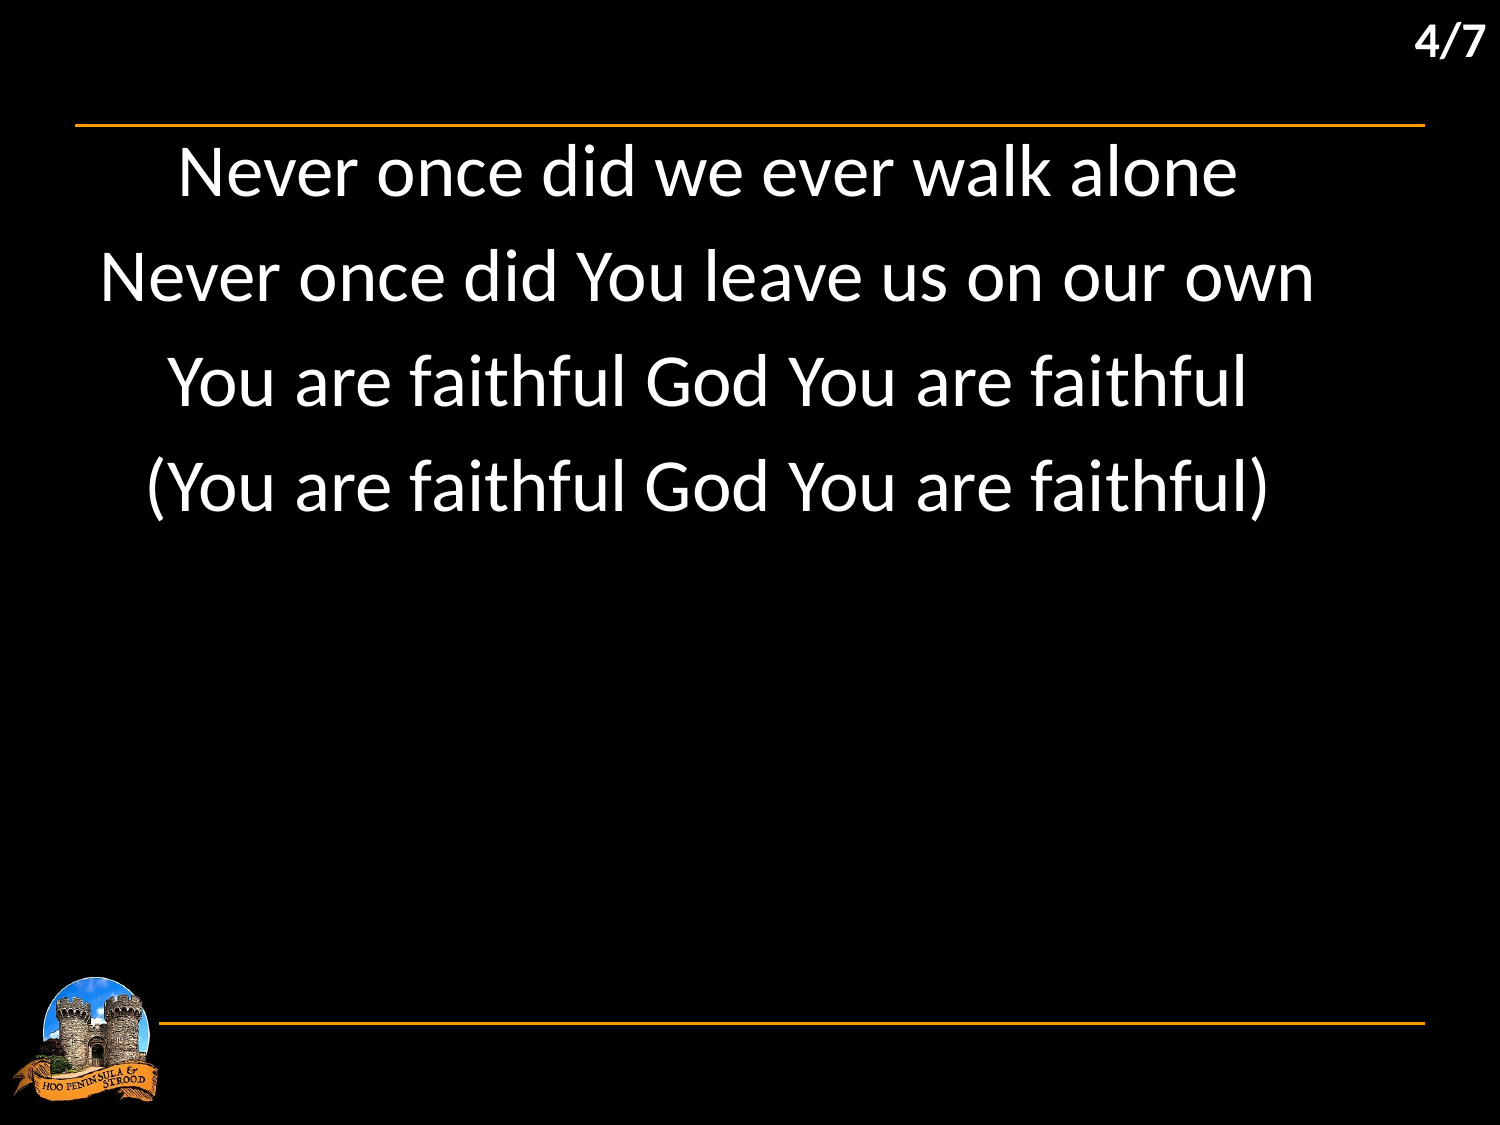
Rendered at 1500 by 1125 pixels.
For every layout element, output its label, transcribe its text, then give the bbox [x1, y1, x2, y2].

text_box 4/7 [1399, 0, 1500, 75]
subtitle Never once did we ever walk alone Never once did You leave us on our own You are faithful God You are faithful (You are faithful God You are faithful) [0, 113, 1418, 1125]
